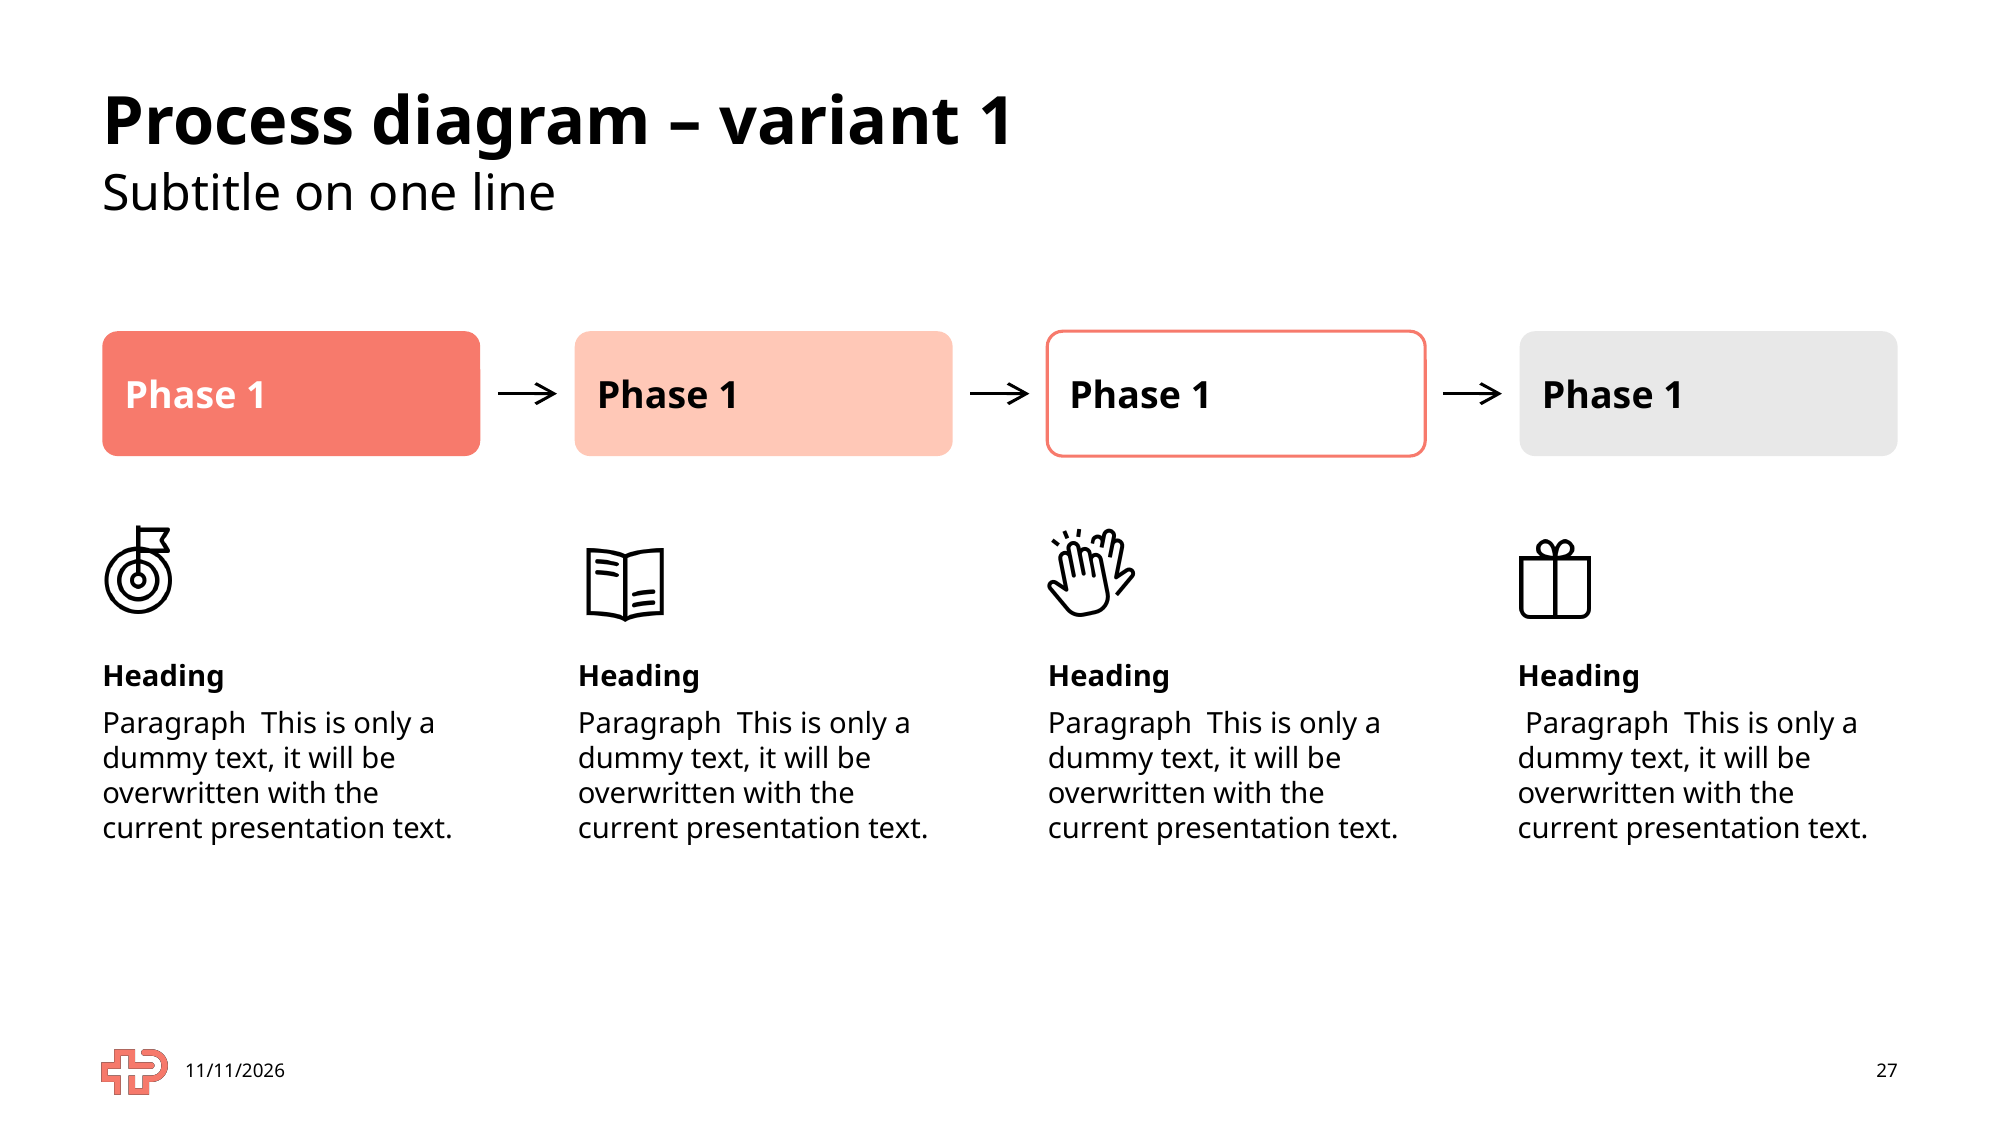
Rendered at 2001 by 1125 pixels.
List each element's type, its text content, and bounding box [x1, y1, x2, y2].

picture [1046, 527, 1137, 618]
picture [90, 1038, 175, 1106]
text_box Phase 1 [1045, 329, 1427, 458]
picture [101, 521, 174, 619]
picture [1519, 539, 1592, 620]
text_box Phase 1 [100, 329, 482, 458]
slide_number 27 [1815, 1056, 1898, 1087]
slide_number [184, 1056, 622, 1087]
text_box Phase 1 [1518, 329, 1900, 458]
list Subtitle on one line [102, 160, 1898, 244]
text_box Phase 1 [573, 329, 955, 458]
picture [586, 548, 664, 622]
text_box Heading Paragraph This is only a dummy text, it will be overwritten with the current presentation text. [1047, 656, 1420, 882]
title Process diagram – variant 1 [102, 78, 1898, 160]
text_box Heading Paragraph This is only a dummy text, it will be overwritten with the current presentation text. [1517, 656, 1890, 882]
text_box Heading Paragraph This is only a dummy text, it will be overwritten with the current presentation text. [577, 656, 950, 882]
text_box Heading Paragraph This is only a dummy text, it will be overwritten with the current presentation text. [102, 656, 481, 882]
